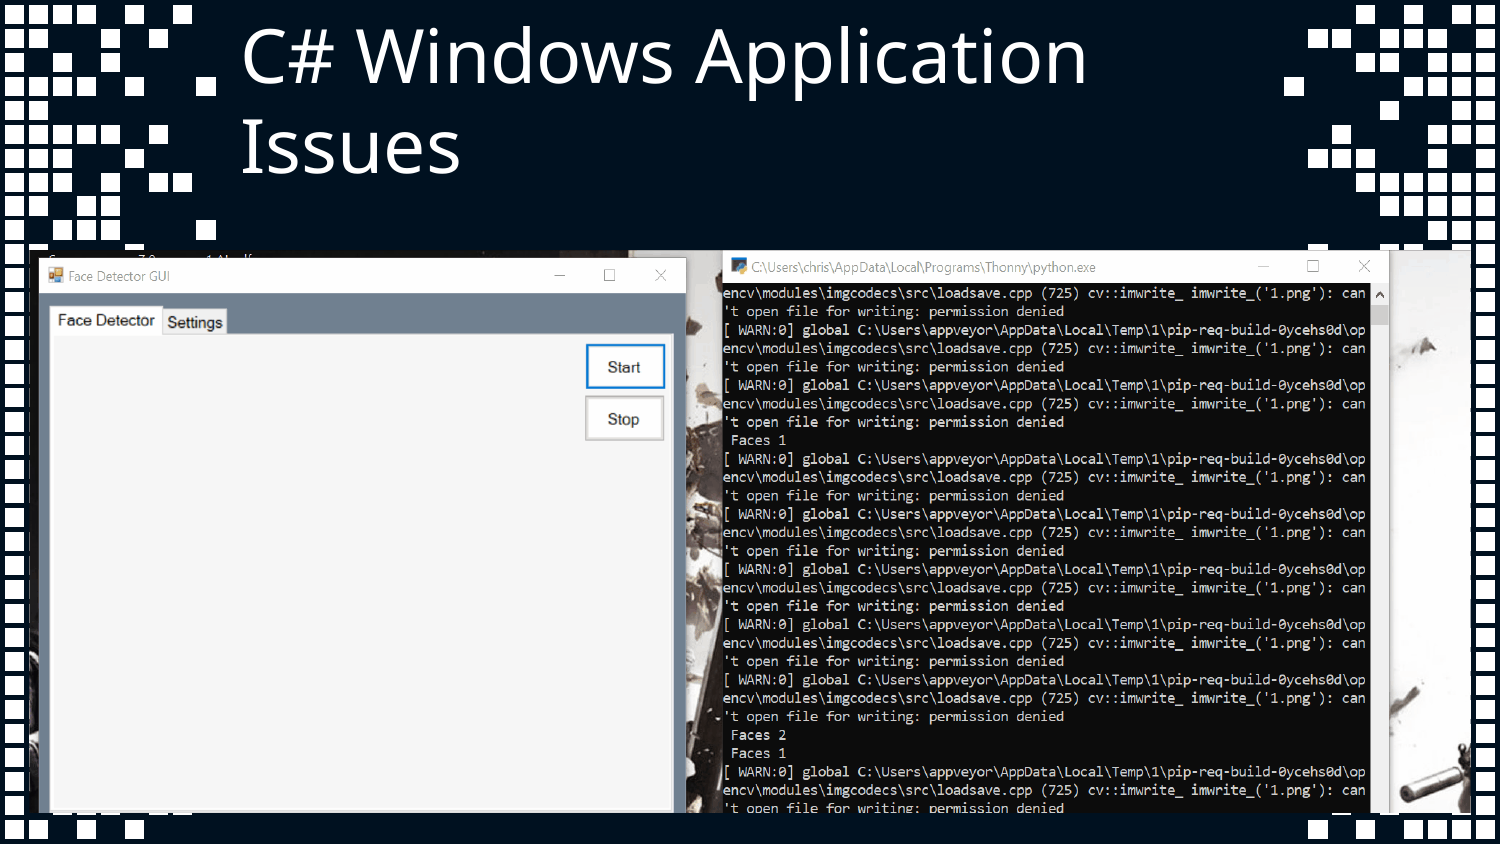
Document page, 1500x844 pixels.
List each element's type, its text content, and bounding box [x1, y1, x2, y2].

title C# Windows Application Issues [225, 52, 1335, 204]
picture [28, 239, 1471, 813]
